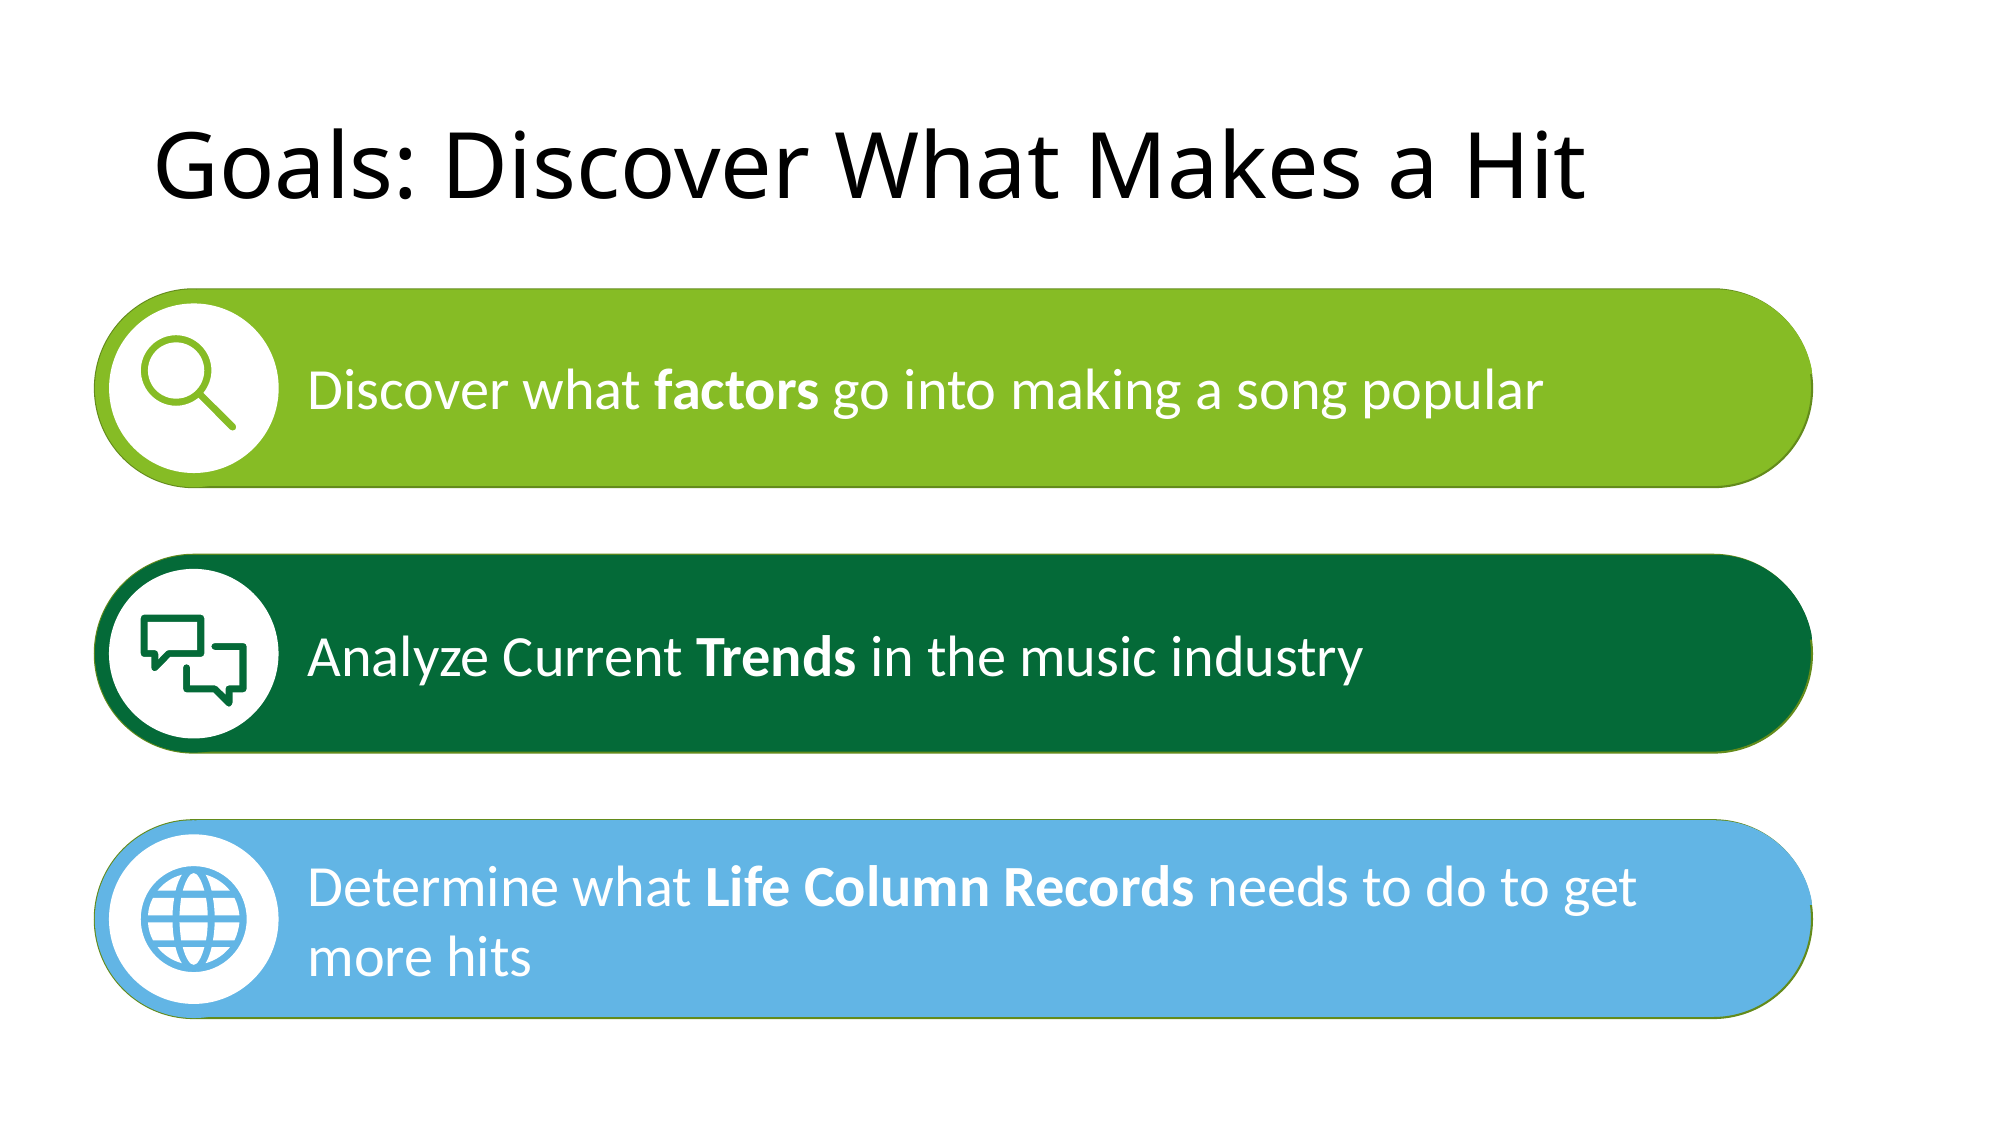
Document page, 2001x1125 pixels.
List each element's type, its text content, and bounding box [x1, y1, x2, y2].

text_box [94, 289, 1813, 1019]
title Goals: Discover What Makes a Hit [137, 59, 1863, 278]
